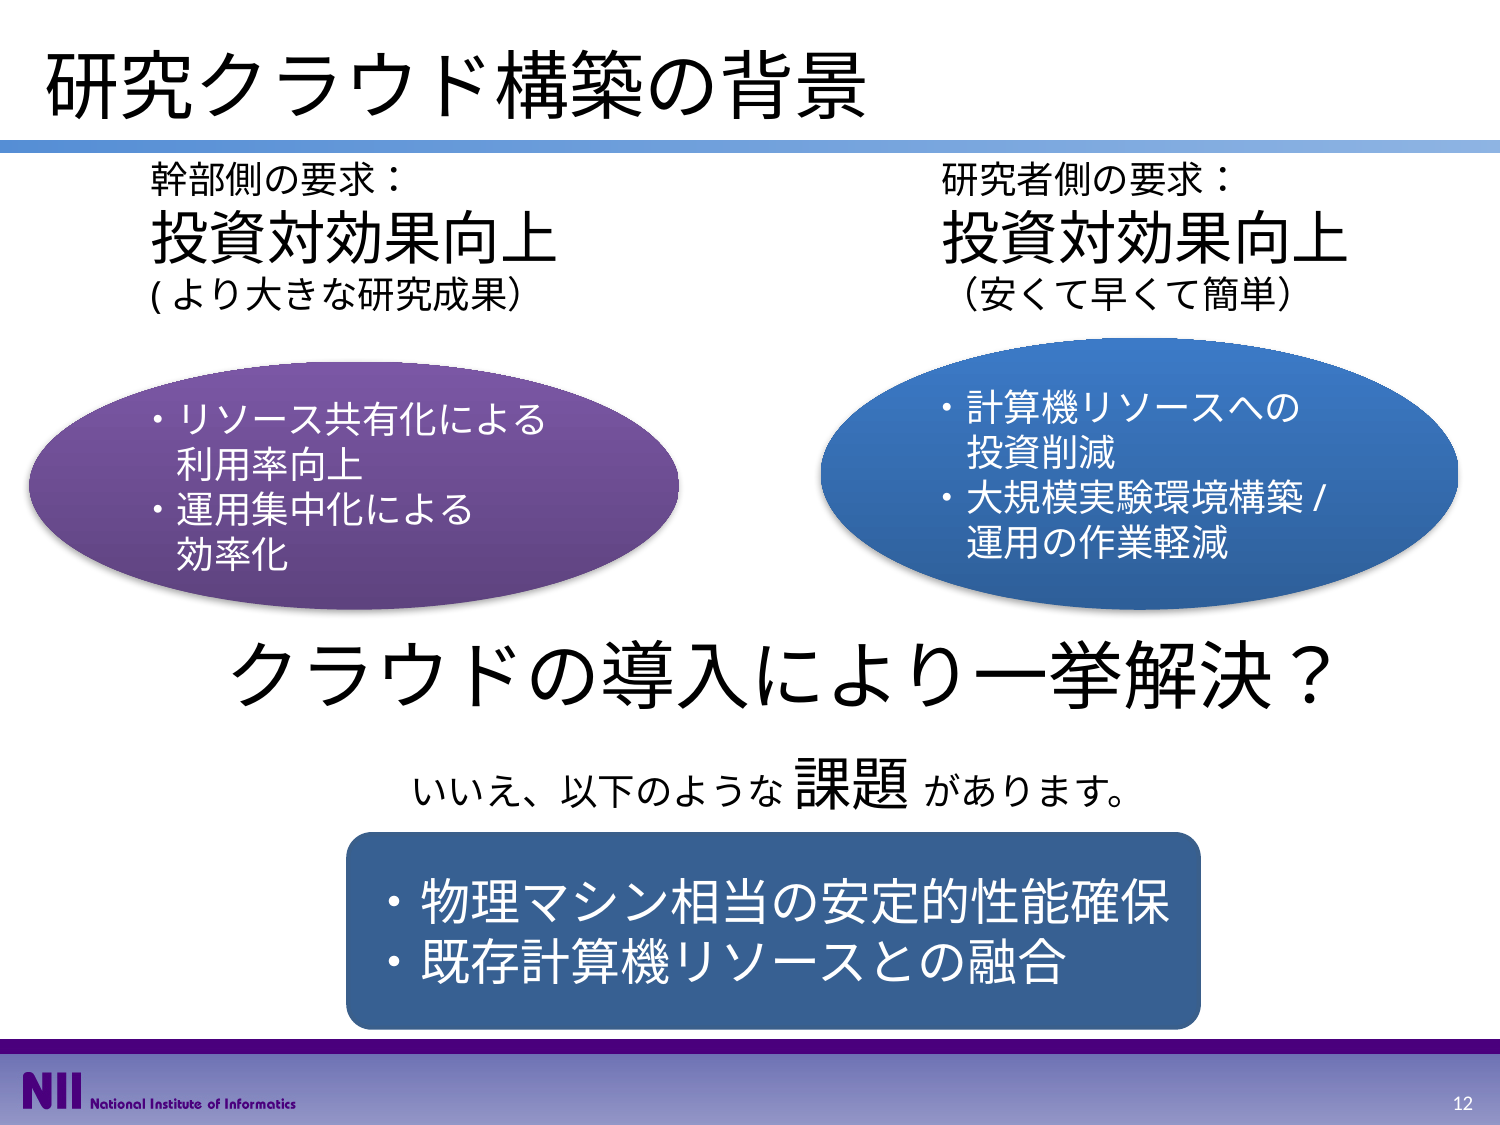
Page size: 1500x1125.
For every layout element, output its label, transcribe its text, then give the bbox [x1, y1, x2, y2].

text_box 研究者側の要求： 投資対効果向上 （安くて早くて簡単） [927, 149, 1412, 324]
slide_number 12 [1406, 1089, 1489, 1114]
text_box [1482, 141, 1486, 152]
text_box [1430, 141, 1440, 152]
text_box クラウドの導入により一挙解決？ [112, 621, 1463, 736]
text_box ・物理マシン相当の安定的性能確保 ・既存計算機リソースとの融合 [346, 832, 1201, 1030]
text_box 幹部側の要求： 投資対効果向上 (より大きな研究成果） [135, 149, 591, 324]
picture [0, 1039, 1500, 1125]
text_box ・計算機リソースへの 投資削減 ・大規模実験環境構築/ 運用の作業軽減 [820, 338, 1459, 610]
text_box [1448, 141, 1453, 152]
text_box 研究クラウド構築の背景 [29, 30, 987, 145]
text_box ・リソース共有化による 利用率向上 ・運用集中化による 効率化 [29, 361, 680, 610]
text_box いいえ、以下のような 課題 があります。 [395, 739, 1247, 825]
